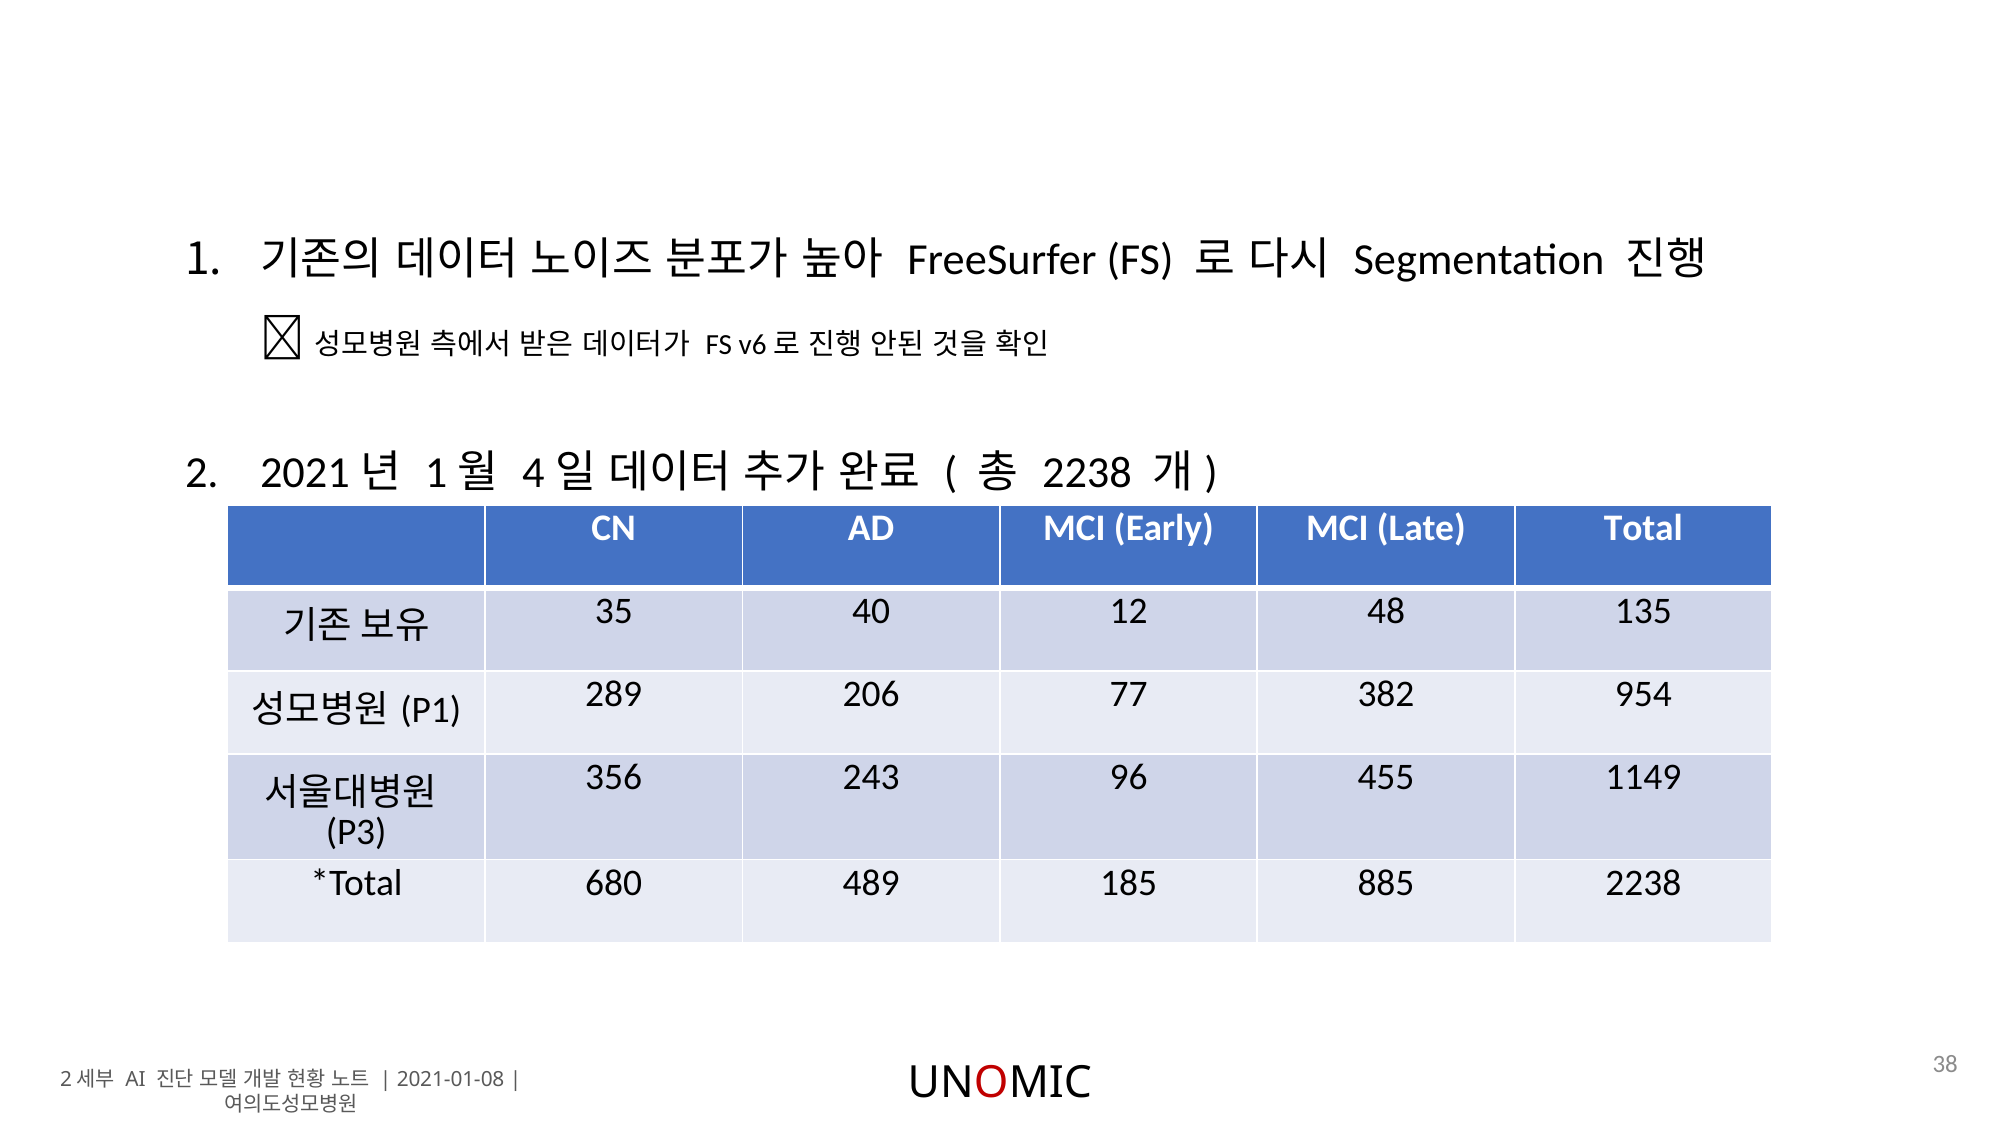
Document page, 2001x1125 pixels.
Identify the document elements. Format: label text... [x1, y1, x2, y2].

table_cell 12 [1001, 591, 1256, 670]
table_cell 77 [1001, 672, 1256, 753]
table_cell 455 [1258, 755, 1514, 859]
table_cell 1149 [1516, 755, 1771, 859]
table_cell 2238 [1516, 860, 1771, 942]
table_cell 서울대병원(P3) [228, 755, 484, 859]
table_header Total [1516, 506, 1771, 585]
table_cell 206 [743, 672, 999, 753]
table_header MCI (Early) [1001, 506, 1256, 585]
table_header AD [743, 506, 999, 585]
table_cell 135 [1516, 591, 1771, 670]
table_header [228, 506, 484, 585]
table_cell 885 [1258, 860, 1514, 942]
table_cell 기존 보유 [228, 591, 484, 670]
text_box UNOMIC [850, 1044, 1150, 1115]
table_cell 40 [743, 591, 999, 670]
slide_number 38 [1853, 1019, 1974, 1106]
table_cell 356 [486, 755, 742, 859]
table_header CN [486, 506, 742, 585]
table_cell 185 [1001, 860, 1256, 942]
table_cell 성모병원(P1) [228, 672, 484, 753]
table_cell 35 [486, 591, 742, 670]
text_box 기존의 데이터 노이즈 분포가 높아 FreeSurfer (FS) 로 다시 Segmentation 진행  성모병원 측에서 받은 데이터가 FS v6로 진행 안된 것을 확인 2021년 1월 4일 데이터 추가 완료 ( 총 2238 개) [170, 196, 1830, 624]
table_cell 96 [1001, 755, 1256, 859]
table_header MCI (Late) [1258, 506, 1514, 585]
table_cell 289 [486, 672, 742, 753]
table_cell 48 [1258, 591, 1514, 670]
table_cell 382 [1258, 672, 1514, 753]
table_cell 954 [1516, 672, 1771, 753]
table_cell 680 [486, 860, 742, 942]
table_cell *Total [228, 860, 484, 942]
text_box 2세부 AI 진단 모델 개발 현황 노트 | 2021-01-08 | 여의도성모병원 [0, 1055, 582, 1125]
table_cell 243 [743, 755, 999, 859]
table_cell 489 [743, 860, 999, 942]
